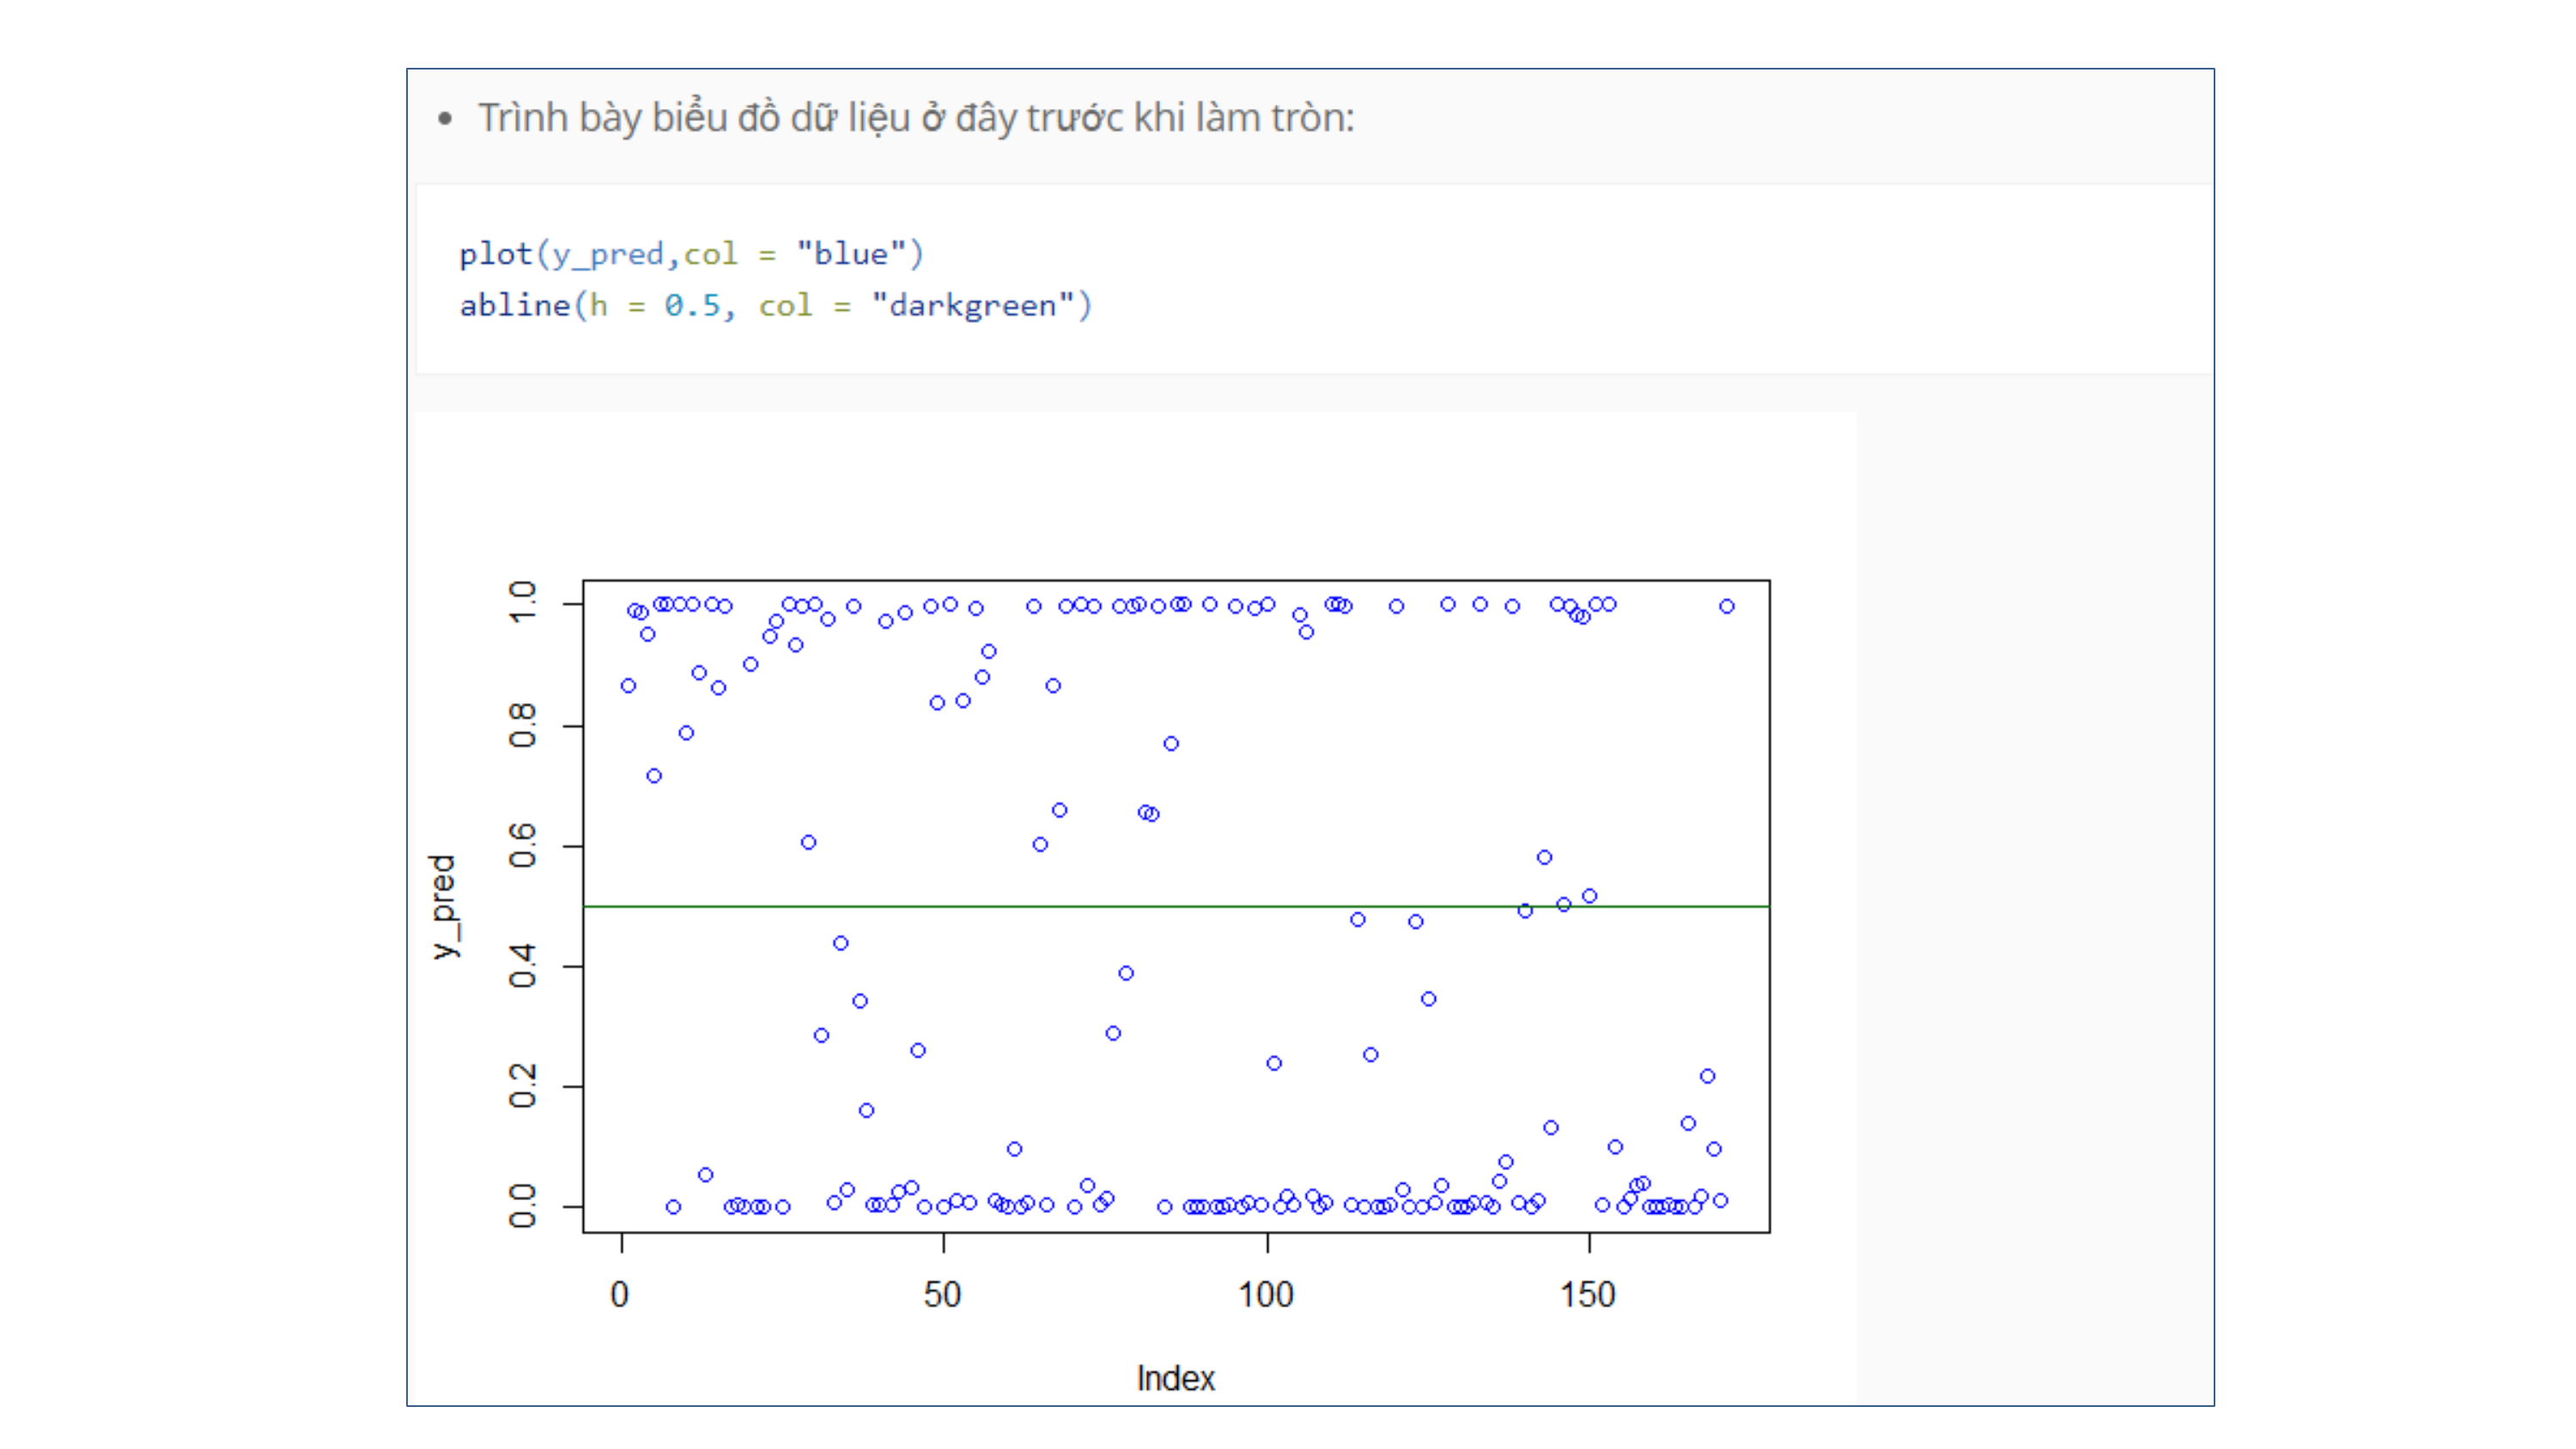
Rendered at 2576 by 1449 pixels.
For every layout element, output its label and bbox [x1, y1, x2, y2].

picture [407, 0, 2576, 1406]
